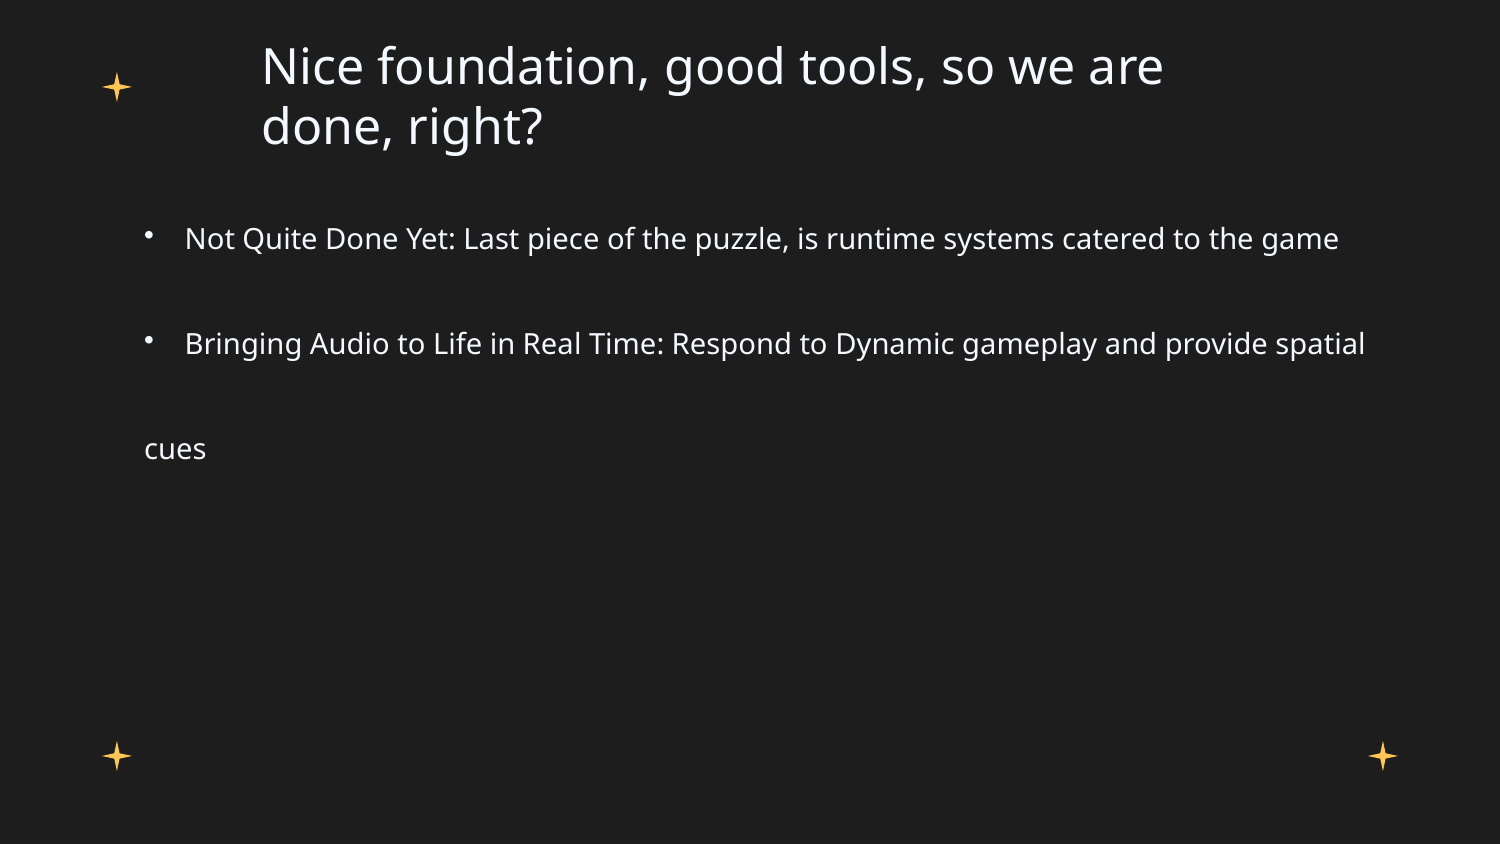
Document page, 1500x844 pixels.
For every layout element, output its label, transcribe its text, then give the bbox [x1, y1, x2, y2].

title Nice foundation, good tools, so we are done, right? [246, 48, 1254, 56]
subtitle Not Quite Done Yet: Last piece of the puzzle, is runtime systems catered to the game Bringing Audio to Life in Real Time: Respond to Dynamic gameplay and provide spatial cues [129, 56, 1403, 561]
